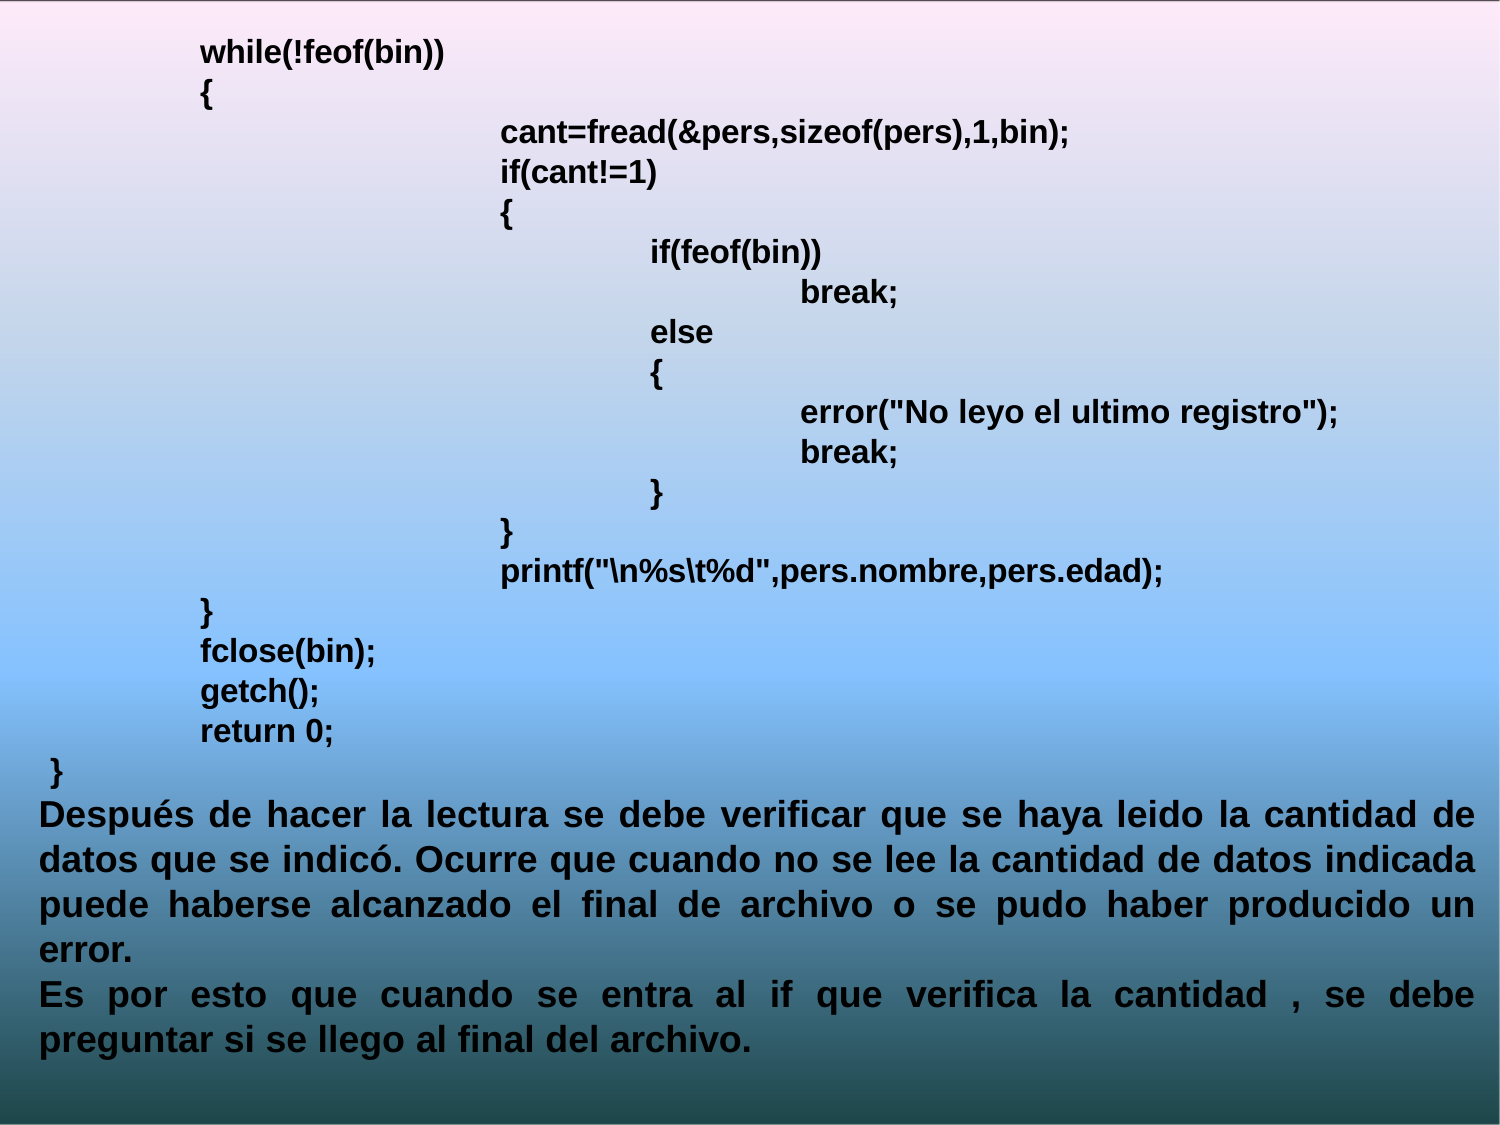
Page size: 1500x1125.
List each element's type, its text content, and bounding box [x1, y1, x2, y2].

text_box while(!feof(bin)) { cant=fread(&pers,sizeof(pers),1,bin); if(cant!=1) { if(feof(bin)) break; else { error("No leyo el ultimo registro"); break; } } printf("\n%s\t%d",pers.nombre,pers.edad); } fclose(bin); getch(); return 0; } Después de hacer la lectura se debe verificar que se haya leido la cantidad de datos que se indicó. Ocurre que cuando no se lee la cantidad de datos indicada puede haberse alcanzado el final de archivo o se pudo haber producido un error. Es por esto que cuando se entra al if que verifica la cantidad , se debe preguntar si se llego al final del archivo. [36, 28, 1476, 1061]
picture [0, 0, 1500, 1125]
